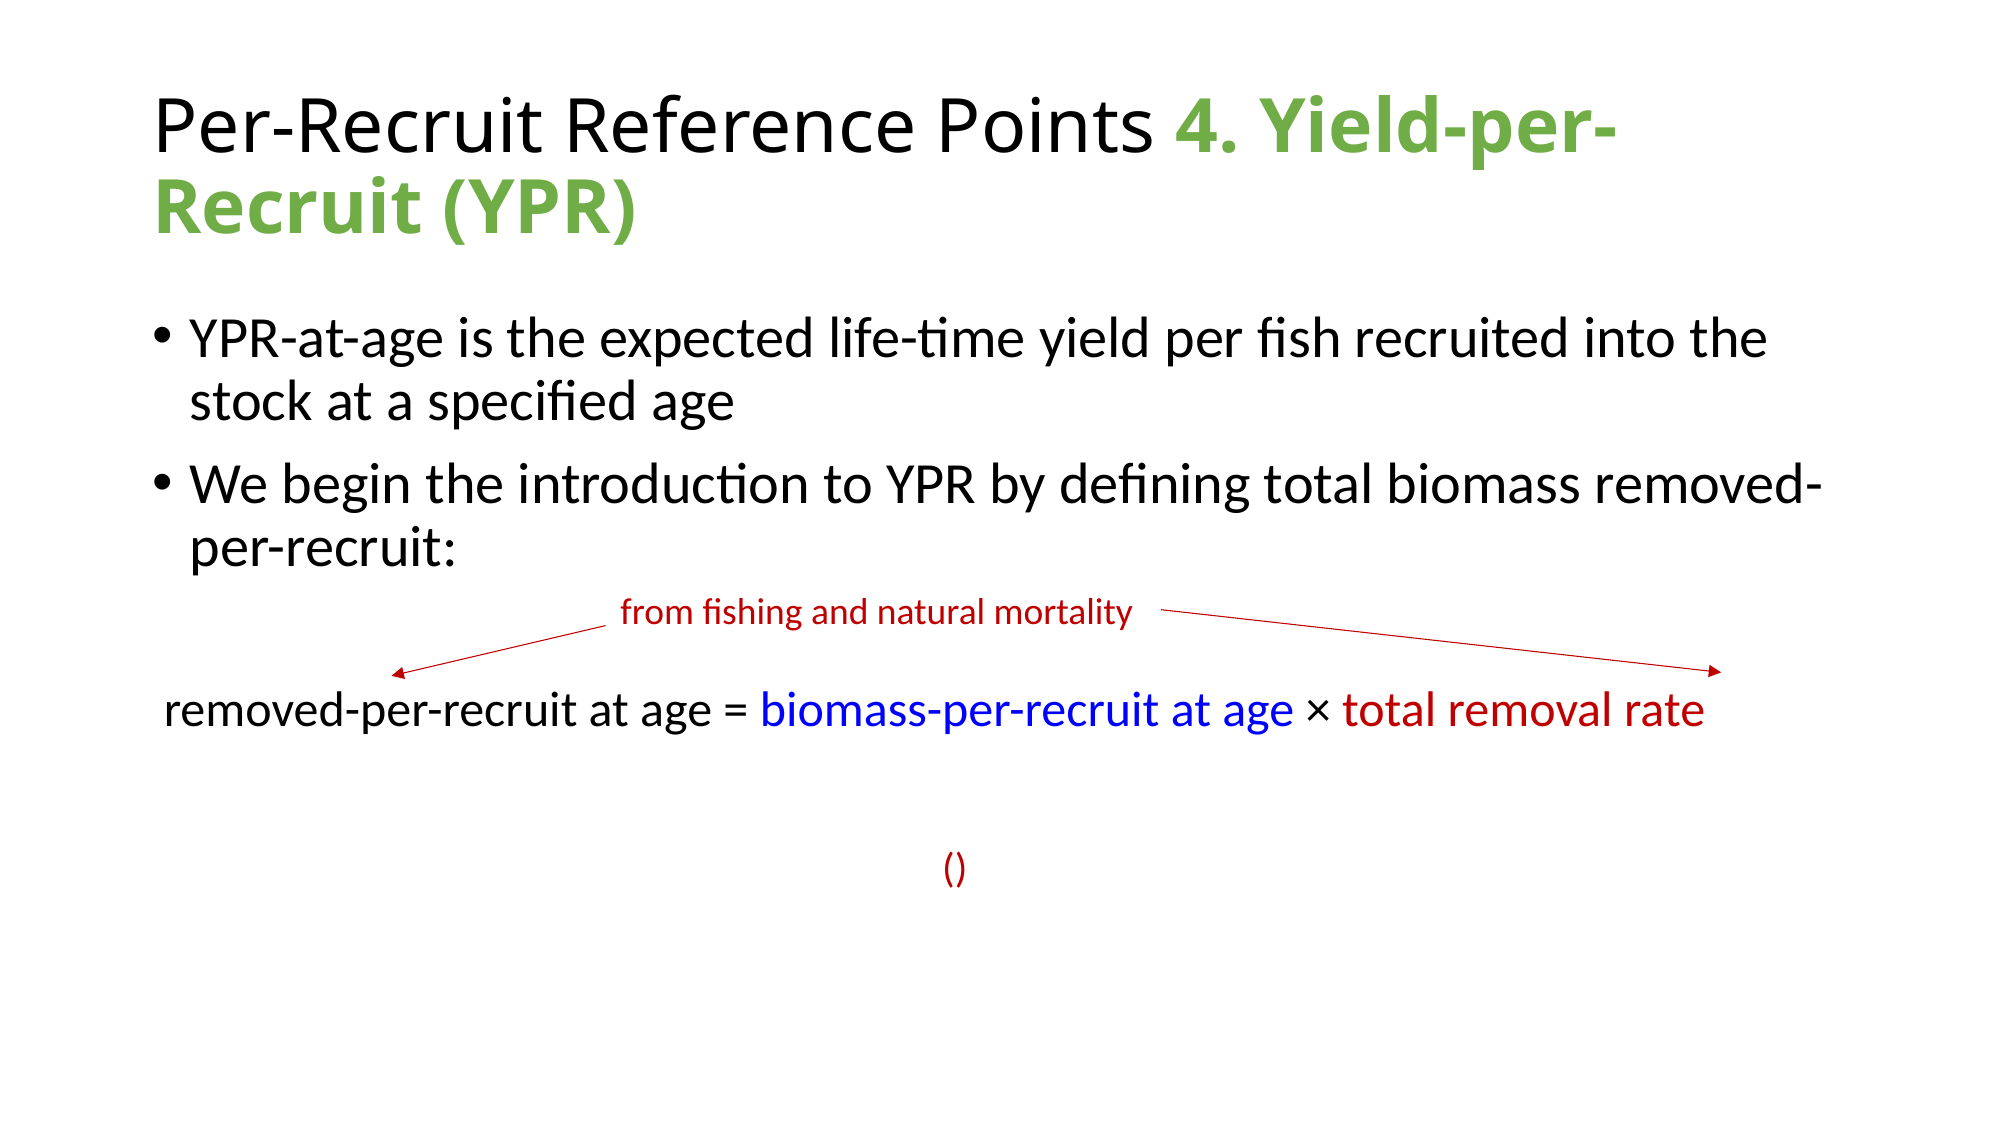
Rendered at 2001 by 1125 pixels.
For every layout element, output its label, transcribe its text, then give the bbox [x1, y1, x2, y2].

text_box from fishing and natural mortality [605, 579, 1183, 640]
title Per-Recruit Reference Points 4. Yield-per-Recruit (YPR) [137, 59, 1863, 278]
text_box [1160, 609, 1722, 673]
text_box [391, 625, 606, 676]
